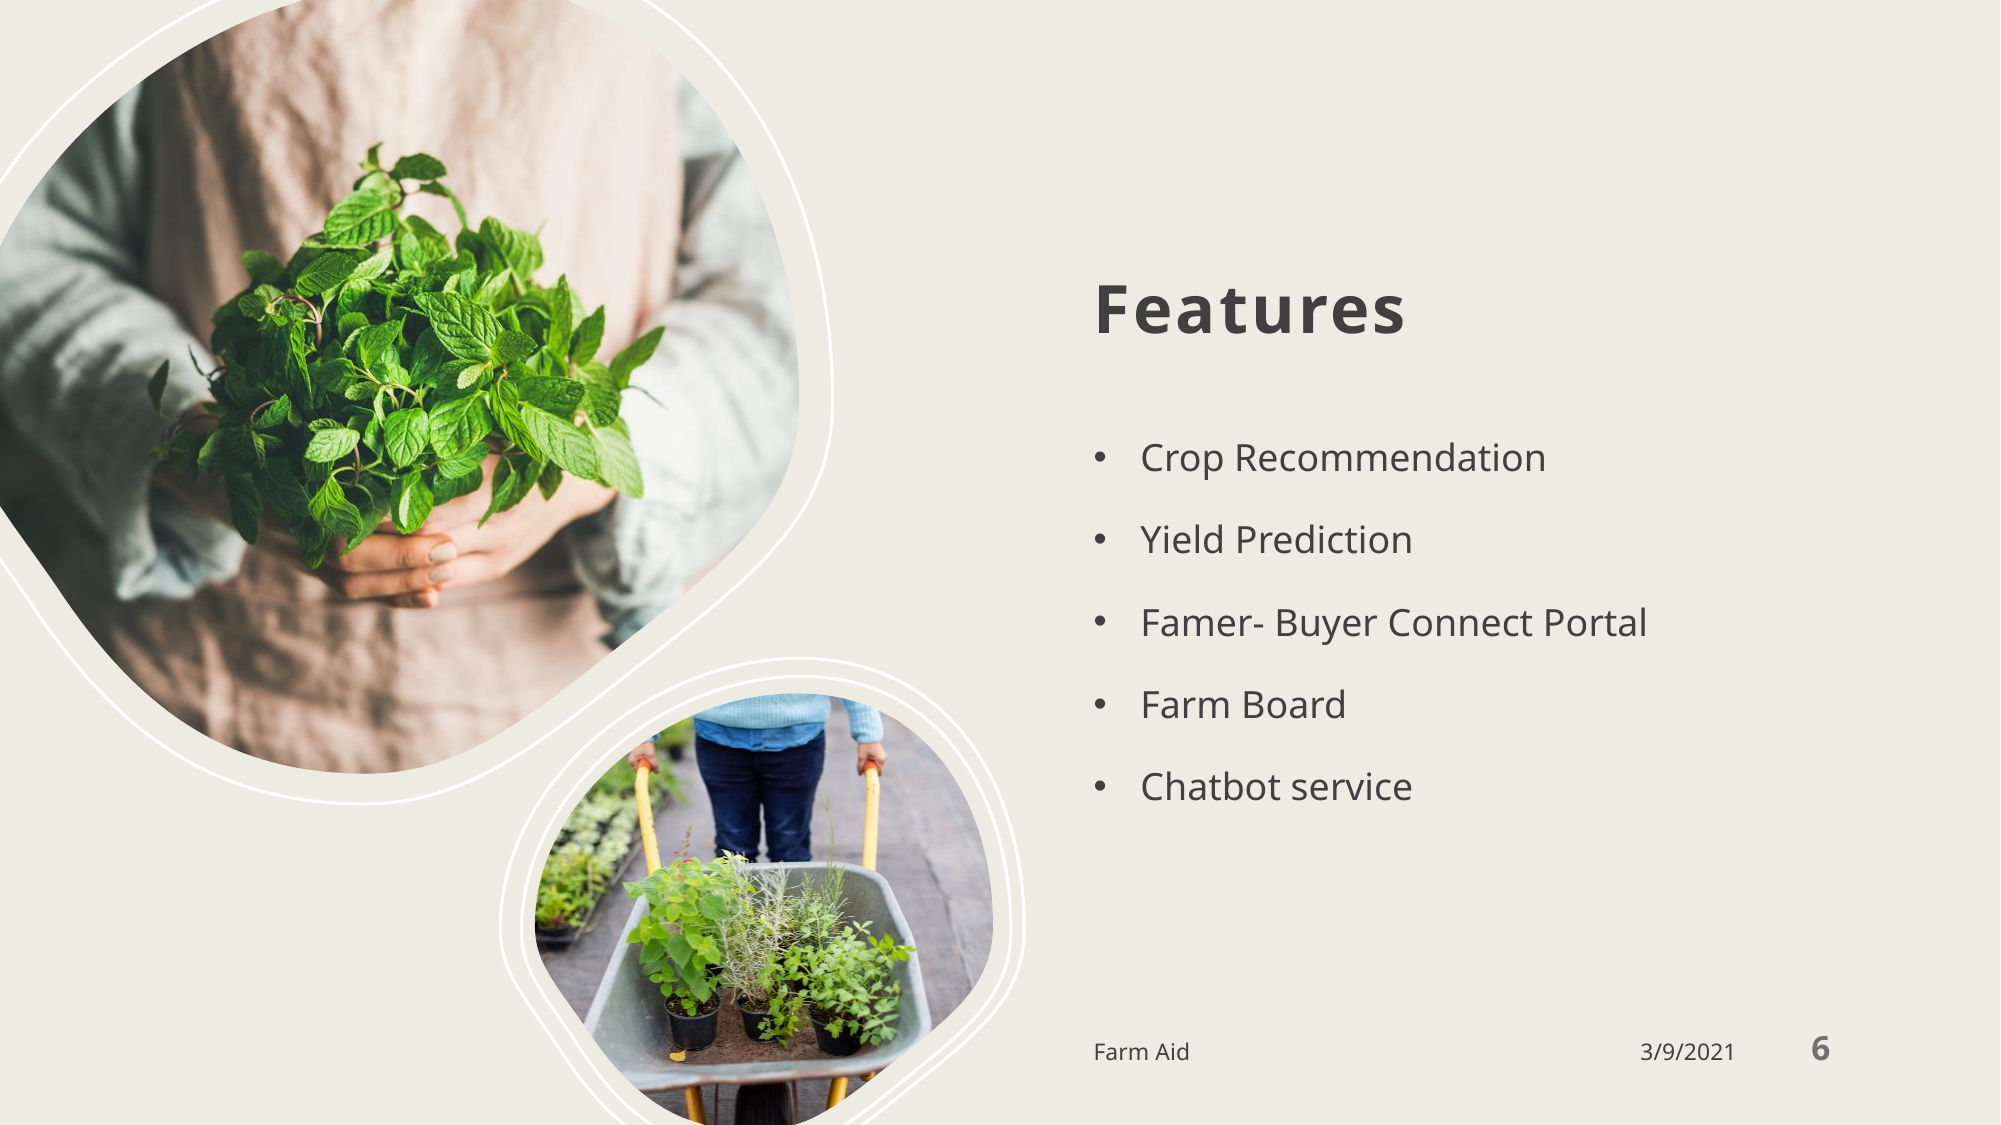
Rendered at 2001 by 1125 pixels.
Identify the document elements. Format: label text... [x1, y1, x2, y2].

footer Farm Aid [1075, 1012, 1457, 1088]
list Crop Recommendation Yield Prediction Famer- Buyer Connect Portal Farm Board Chatbot service [1075, 397, 1854, 976]
slide_number 6 [1757, 1012, 1885, 1088]
title Features [1075, 129, 1875, 362]
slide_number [1524, 1012, 1755, 1088]
picture [0, 0, 994, 1125]
